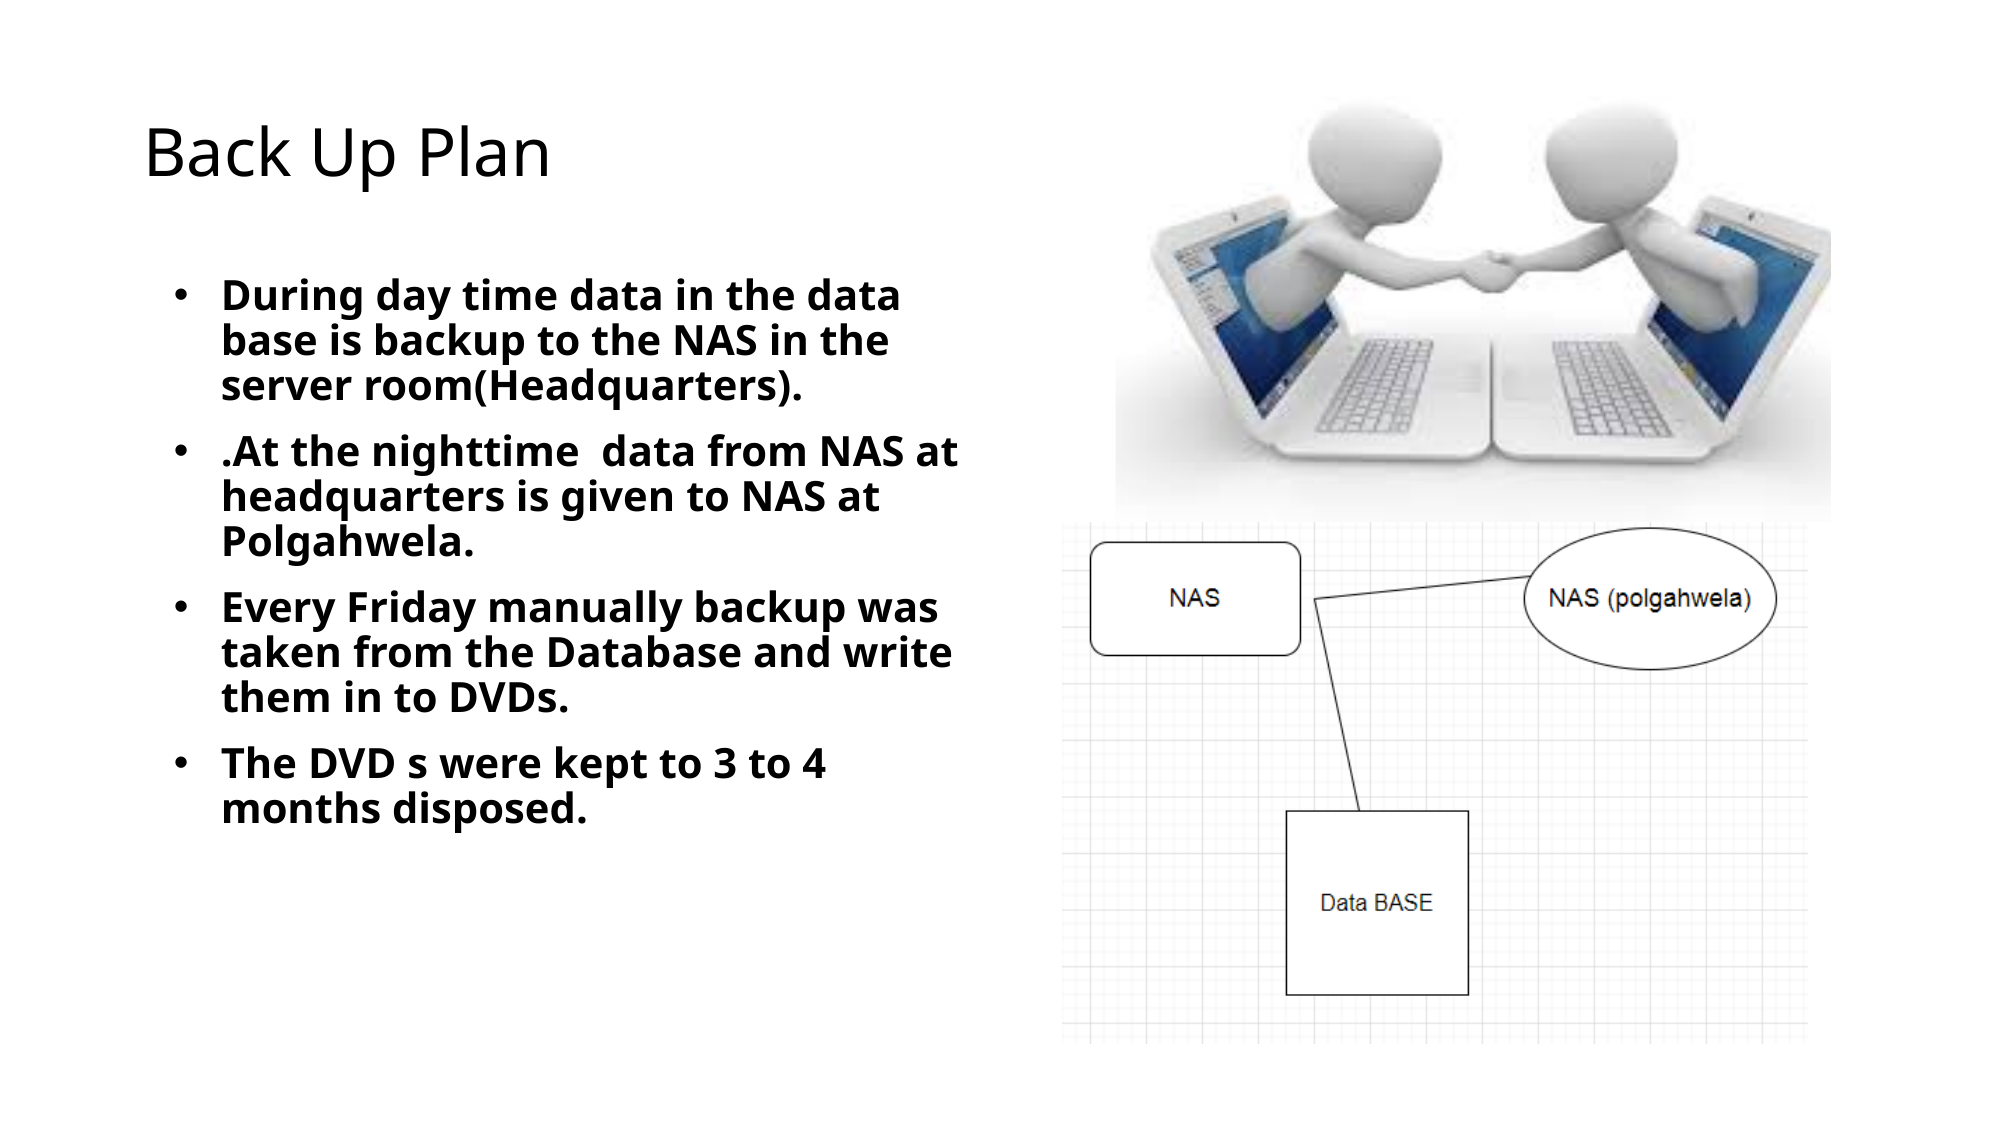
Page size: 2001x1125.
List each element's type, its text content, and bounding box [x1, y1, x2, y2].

list During day time data in the data base is backup to the NAS in the server room(Headquarters). .At the nighttime data from NAS at headquarters is given to NAS at Polgahwela. Every Friday manually backup was taken from the Database and write them in to DVDs. The DVD s were kept to 3 to 4 months disposed. [158, 266, 1000, 1041]
picture [1062, 12, 1831, 1044]
title Back Up Plan [128, 86, 774, 199]
